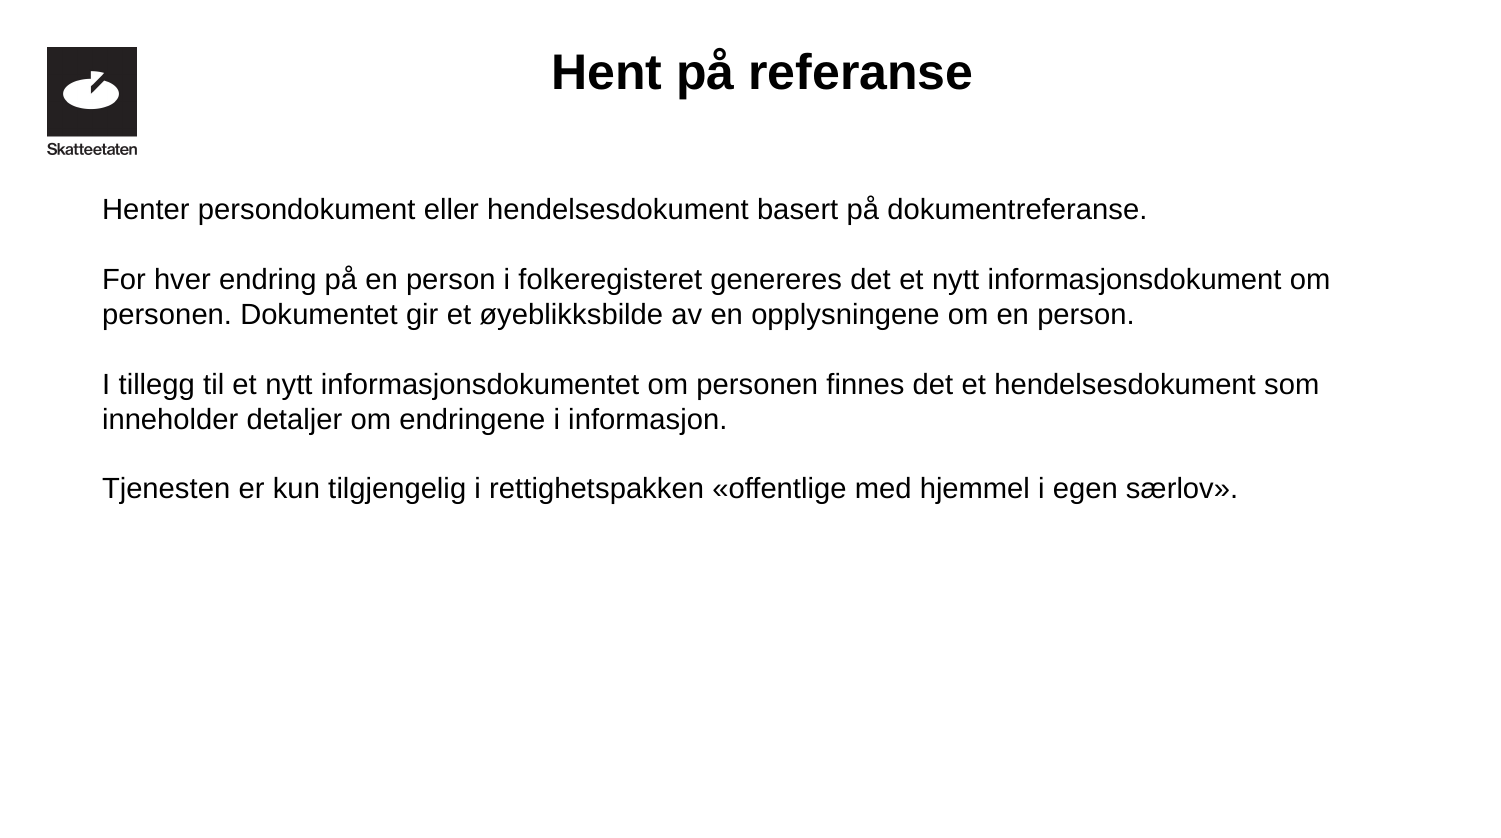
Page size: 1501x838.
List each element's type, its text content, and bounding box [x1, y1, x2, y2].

picture [47, 133, 137, 155]
text_box Hent på referanse [47, 39, 1478, 133]
text_box Henter persondokument eller hendelsesdokument basert på dokumentreferanse. For hver endring på en person i folkeregisteret genereres det et nytt informasjonsdokument om personen. Dokumentet gir et øyeblikksbilde av en opplysningene om en person. I tillegg til et nytt informasjonsdokumentet om personen finnes det et hendelsesdokument som inneholder detaljer om endringene i informasjon. Tjenesten er kun tilgjengelig i rettighetspakken «offentlige med hjemmel i egen særlov». [87, 182, 1459, 513]
